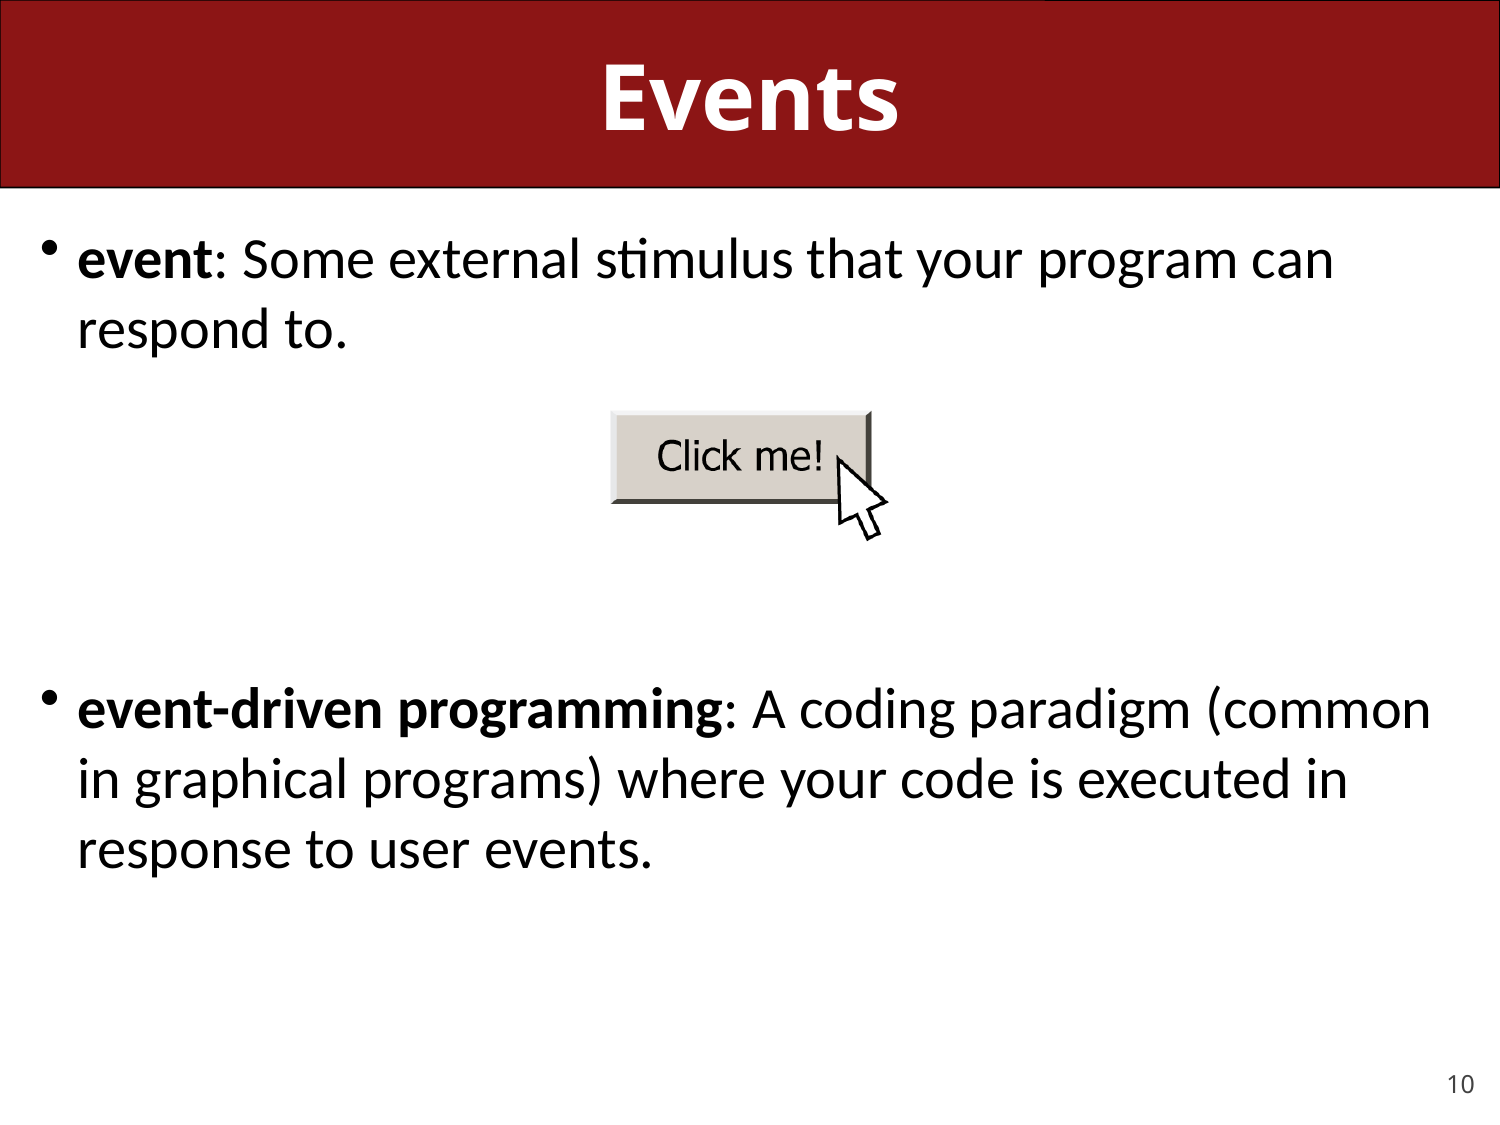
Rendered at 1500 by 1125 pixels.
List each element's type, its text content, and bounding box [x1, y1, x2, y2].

list event: Some external stimulus that your program can respond to. event-driven programming: A coding paradigm (common in graphical programs) where your code is executed in response to user events. [24, 212, 1475, 1063]
title Events [75, 0, 1425, 188]
picture [606, 406, 894, 544]
